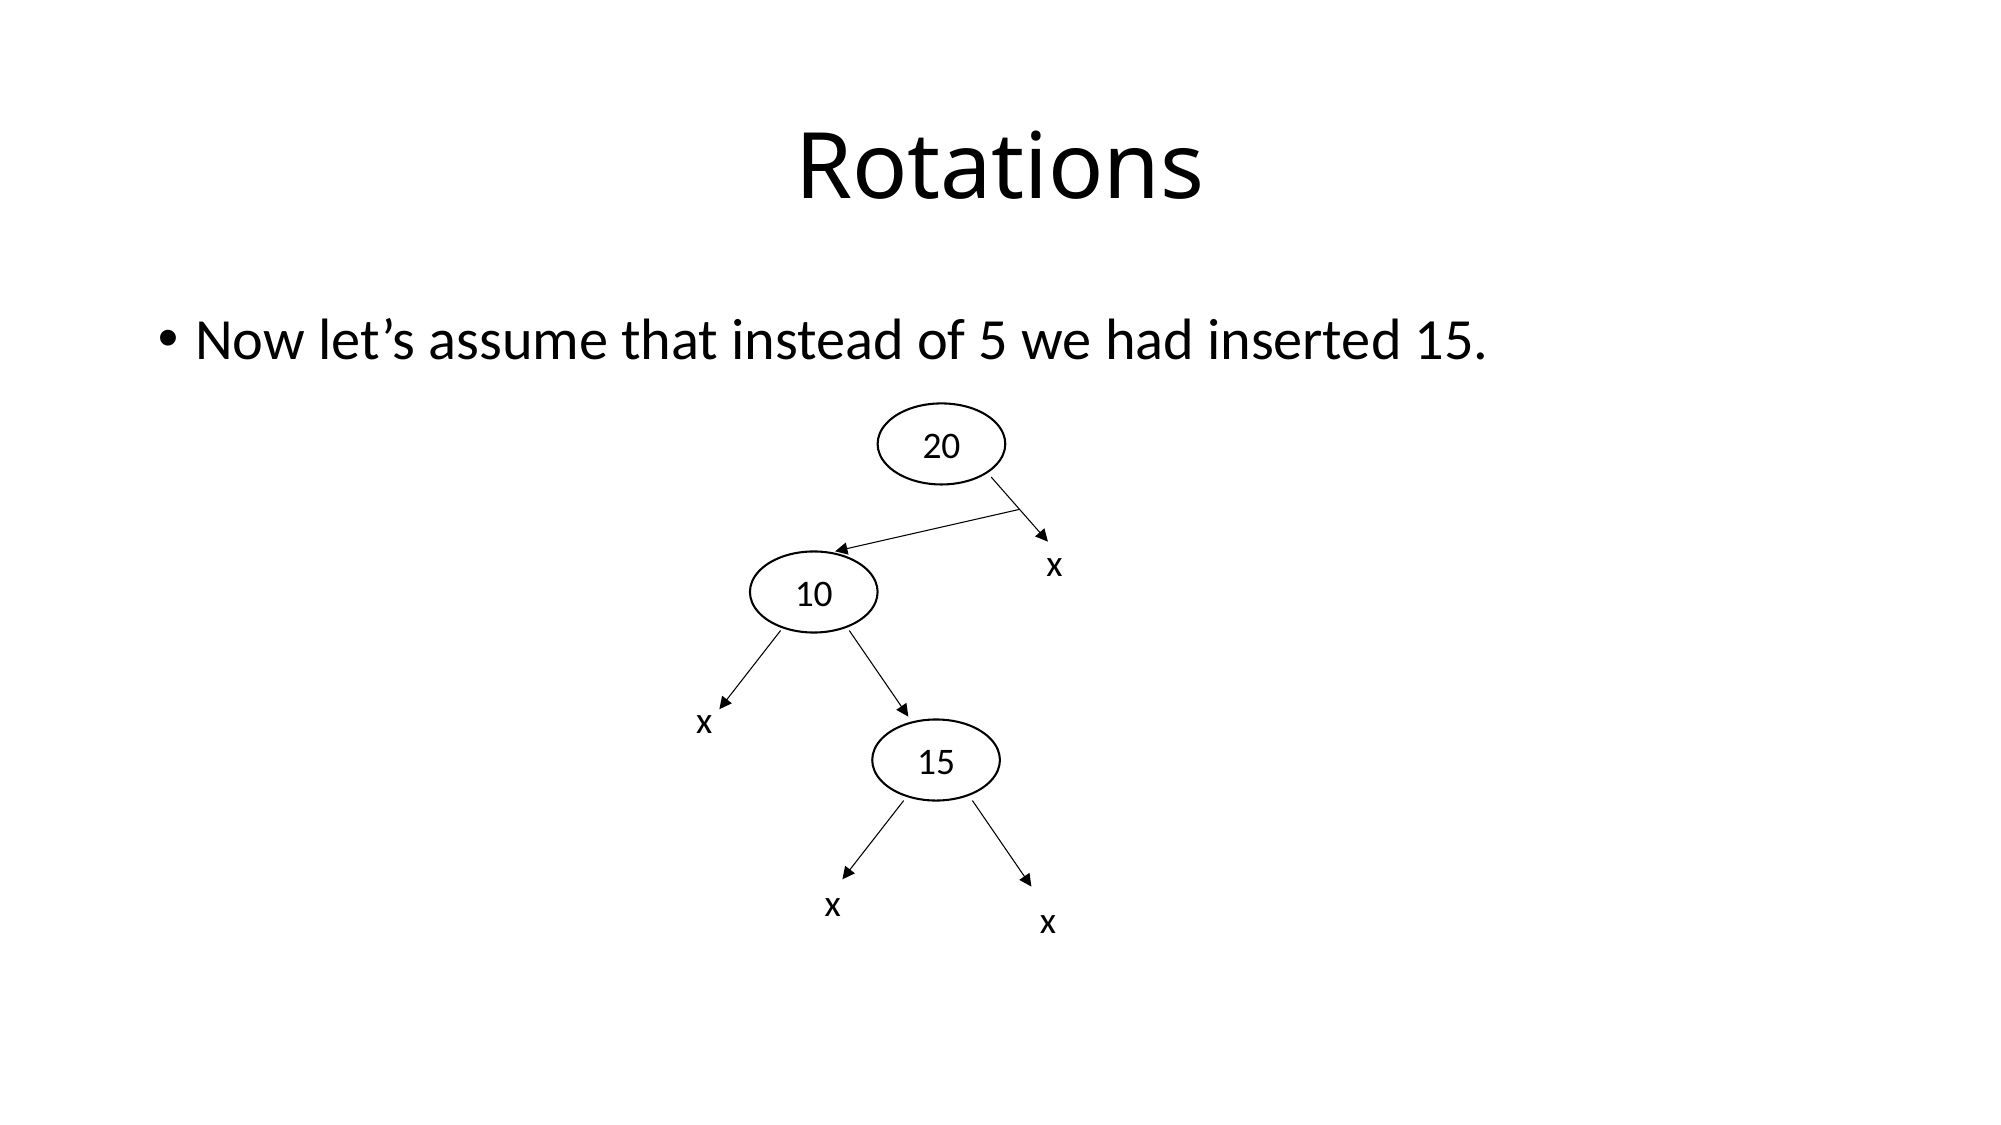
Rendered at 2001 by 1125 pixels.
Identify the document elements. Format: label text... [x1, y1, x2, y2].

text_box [835, 472, 897, 552]
text_box x [1025, 888, 1072, 949]
text_box 15 [871, 718, 1001, 802]
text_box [991, 477, 1048, 542]
text_box x [809, 871, 857, 931]
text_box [719, 630, 781, 710]
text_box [849, 630, 909, 717]
list Now let’s assume that instead of 5 we had inserted 15. [142, 301, 1868, 1016]
text_box 10 [748, 550, 879, 634]
text_box x [1031, 531, 1078, 592]
title Rotations [137, 59, 1863, 278]
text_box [972, 800, 1032, 887]
text_box 20 [876, 402, 1007, 486]
text_box x [681, 689, 728, 749]
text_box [842, 800, 904, 880]
